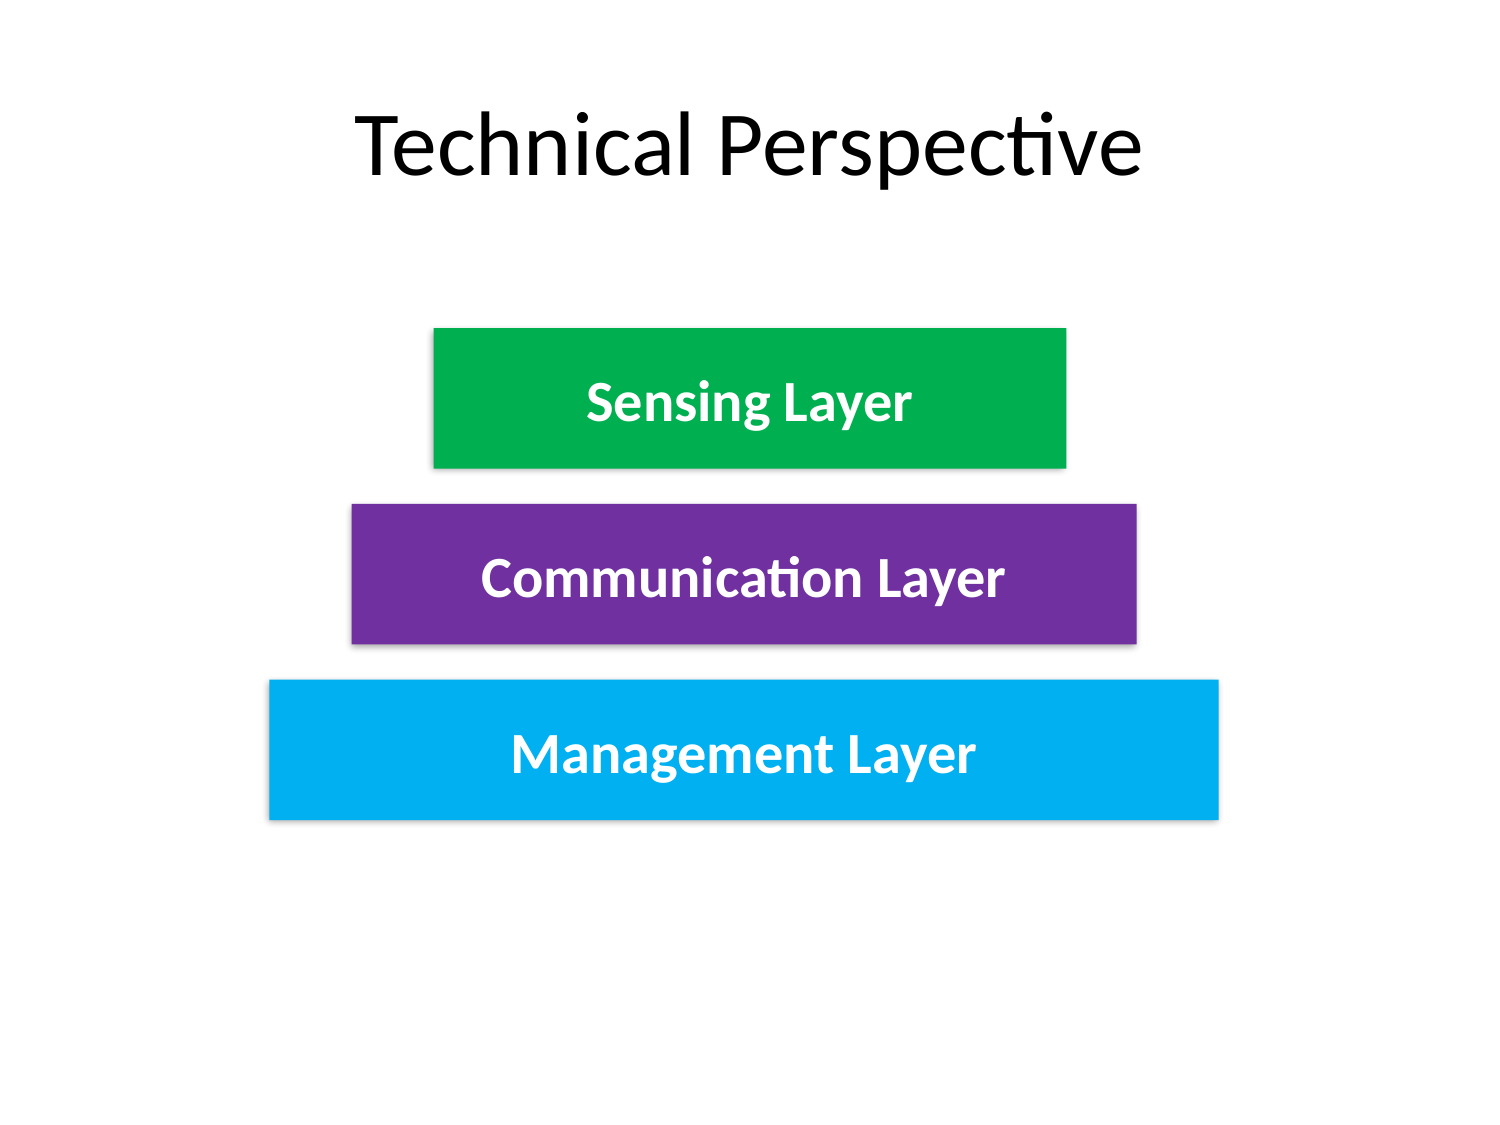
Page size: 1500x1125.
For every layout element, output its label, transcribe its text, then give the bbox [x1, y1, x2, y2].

text_box Sensing Layer [433, 328, 1067, 469]
text_box Management Layer [269, 679, 1219, 821]
title Technical Perspective [75, 45, 1425, 233]
text_box Communication Layer [351, 503, 1137, 645]
